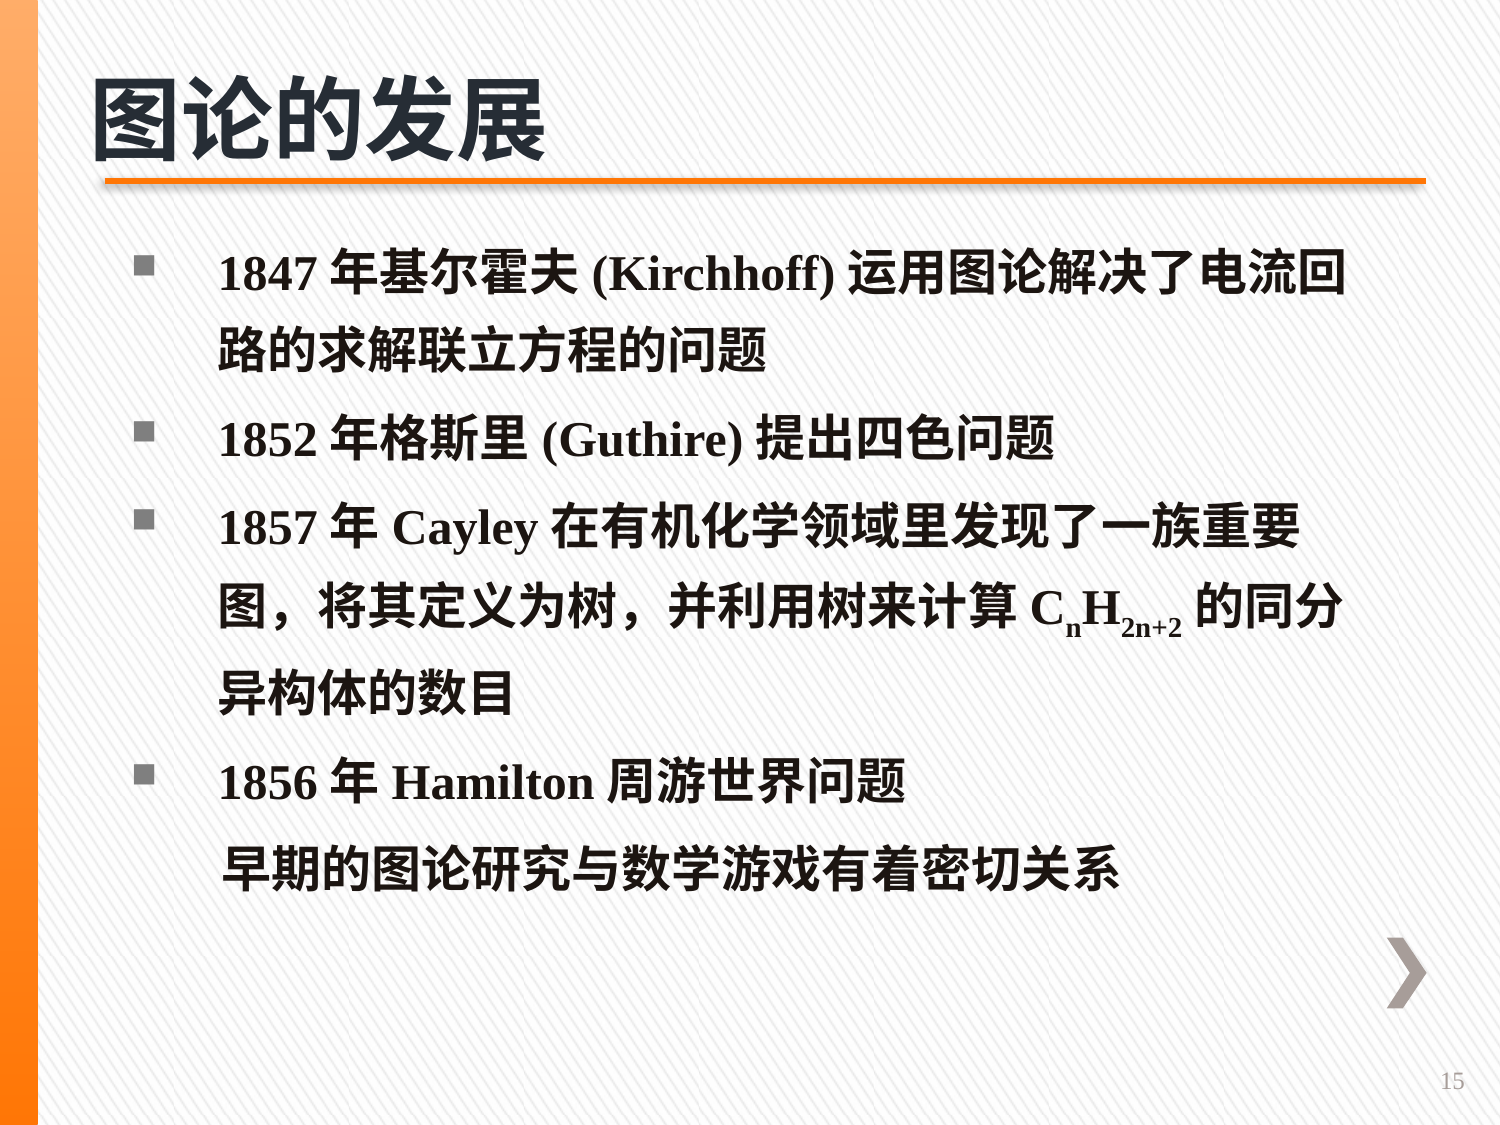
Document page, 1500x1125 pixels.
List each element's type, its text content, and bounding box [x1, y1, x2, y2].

text_box [0, 281, 37, 285]
text_box 图论的发展 [74, 54, 1425, 173]
slide_number 15 [1425, 1049, 1488, 1110]
text_box 1847年基尔霍夫(Kirchhoff)运用图论解决了电流回路的求解联立方程的问题 1852年格斯里(Guthire)提出四色问题 1857年Cayley在有机化学领域里发现了一族重要图，将其定义为树，并利用树来计算CnH2n+2的同分异构体的数目 1856年Hamilton周游世界问题 早期的图论研究与数学游戏有着密切关系 [41, 215, 1403, 1125]
